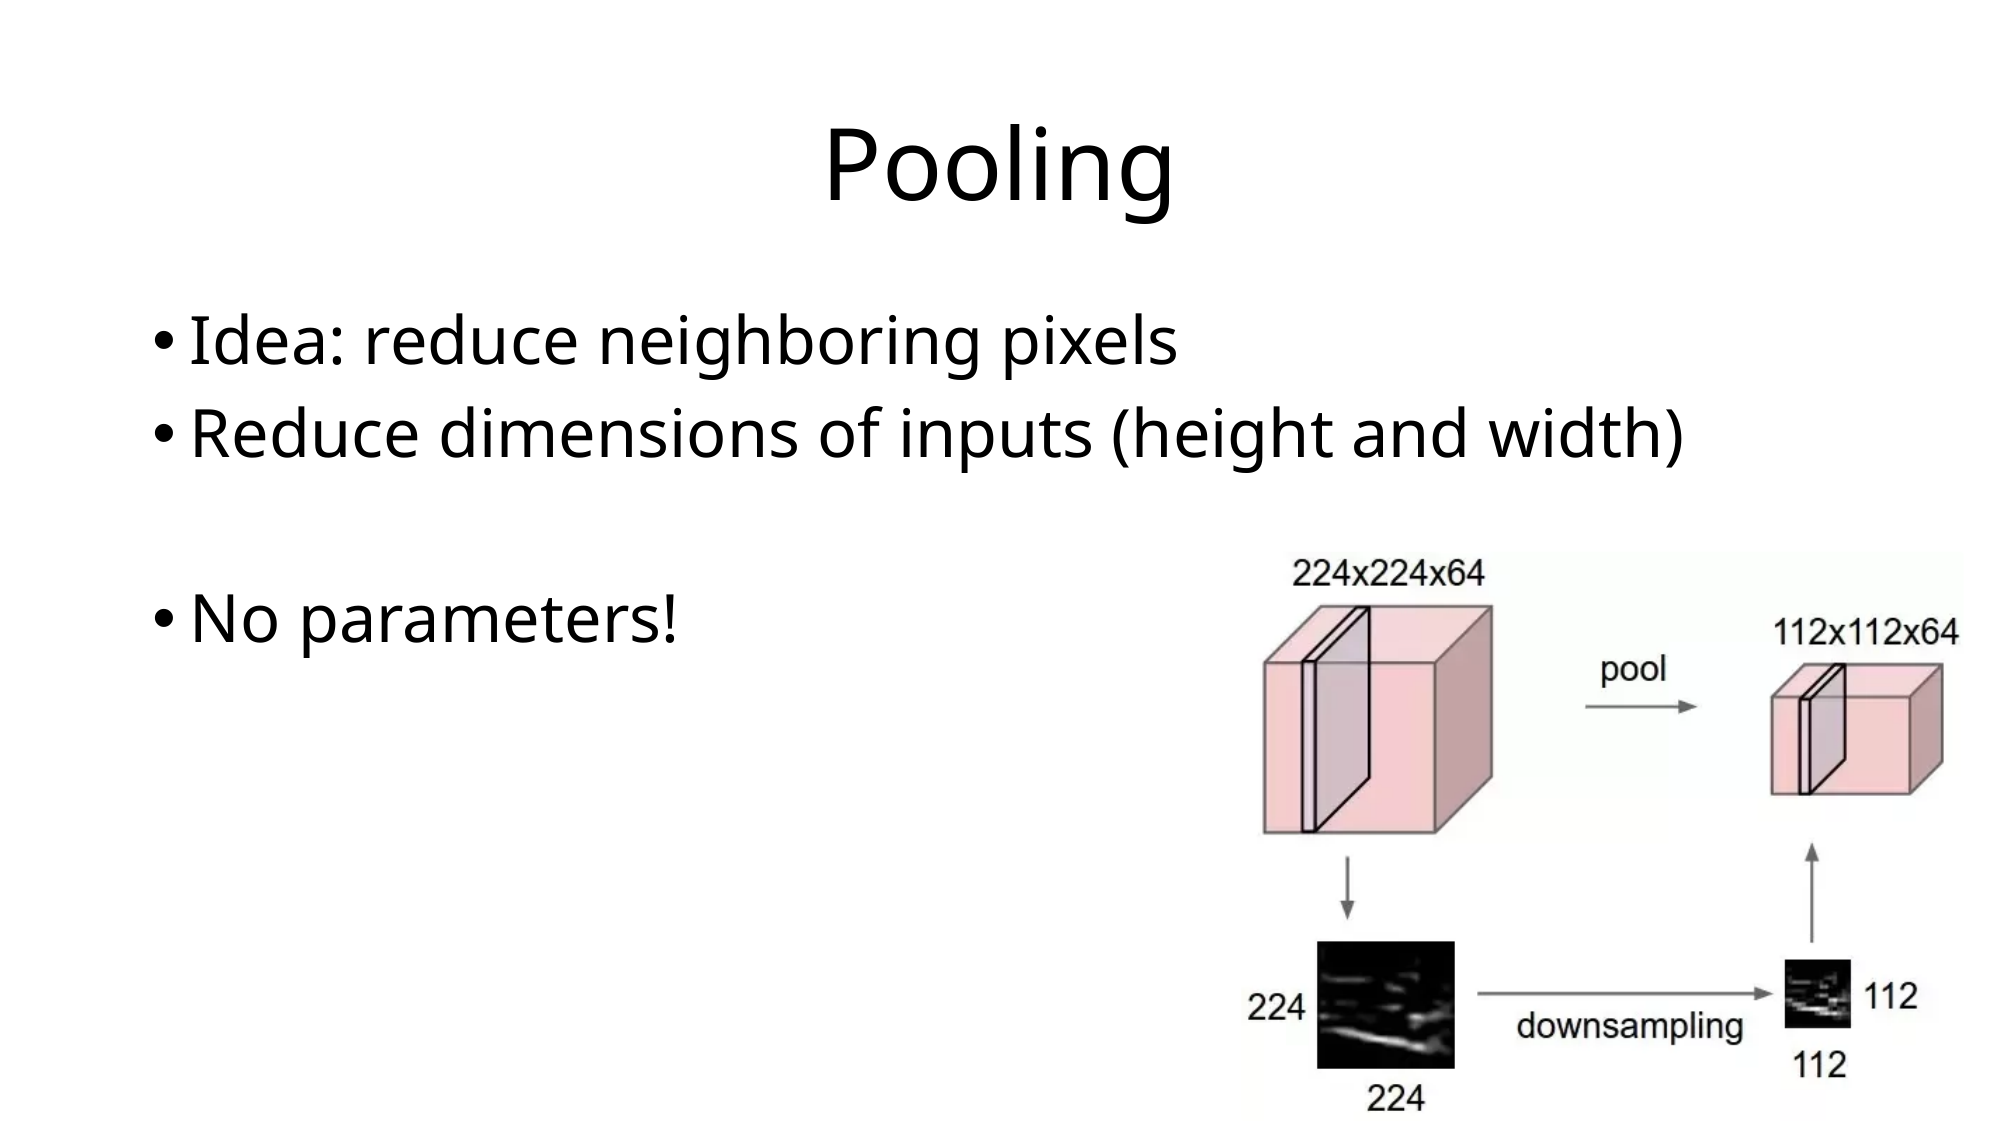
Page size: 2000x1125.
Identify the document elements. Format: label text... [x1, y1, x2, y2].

title Pooling [137, 59, 1862, 278]
picture [1212, 541, 2000, 1125]
list Idea: reduce neighboring pixels Reduce dimensions of inputs (height and width) No parameters! [137, 299, 1862, 1014]
